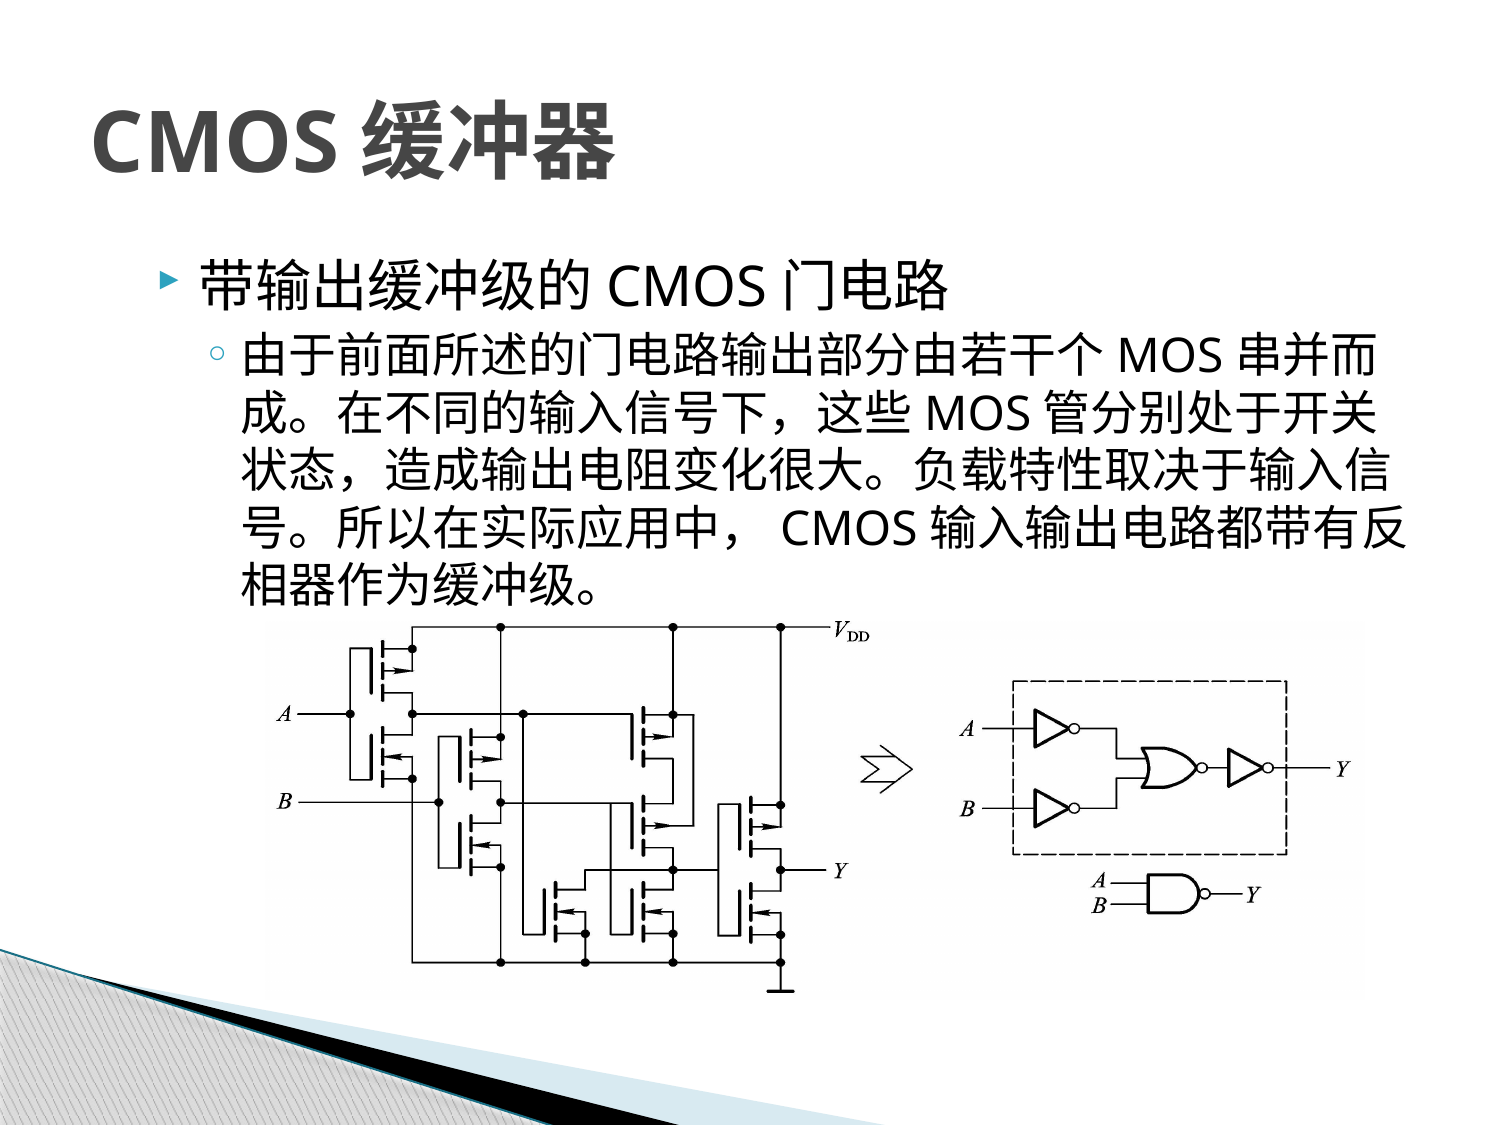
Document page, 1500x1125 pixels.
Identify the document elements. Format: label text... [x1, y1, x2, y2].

title CMOS缓冲器 [75, 45, 1425, 233]
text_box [265, 621, 1365, 1000]
list 带输出缓冲级的CMOS门电路 由于前面所述的门电路输出部分由若干个MOS串并而成。在不同的输入信号下，这些MOS管分别处于开关状态，造成输出电阻变化很大。负载特性取决于输入信号。所以在实际应用中，CMOS输入输出电路都带有反相器作为缓冲级。 [123, 243, 1425, 657]
